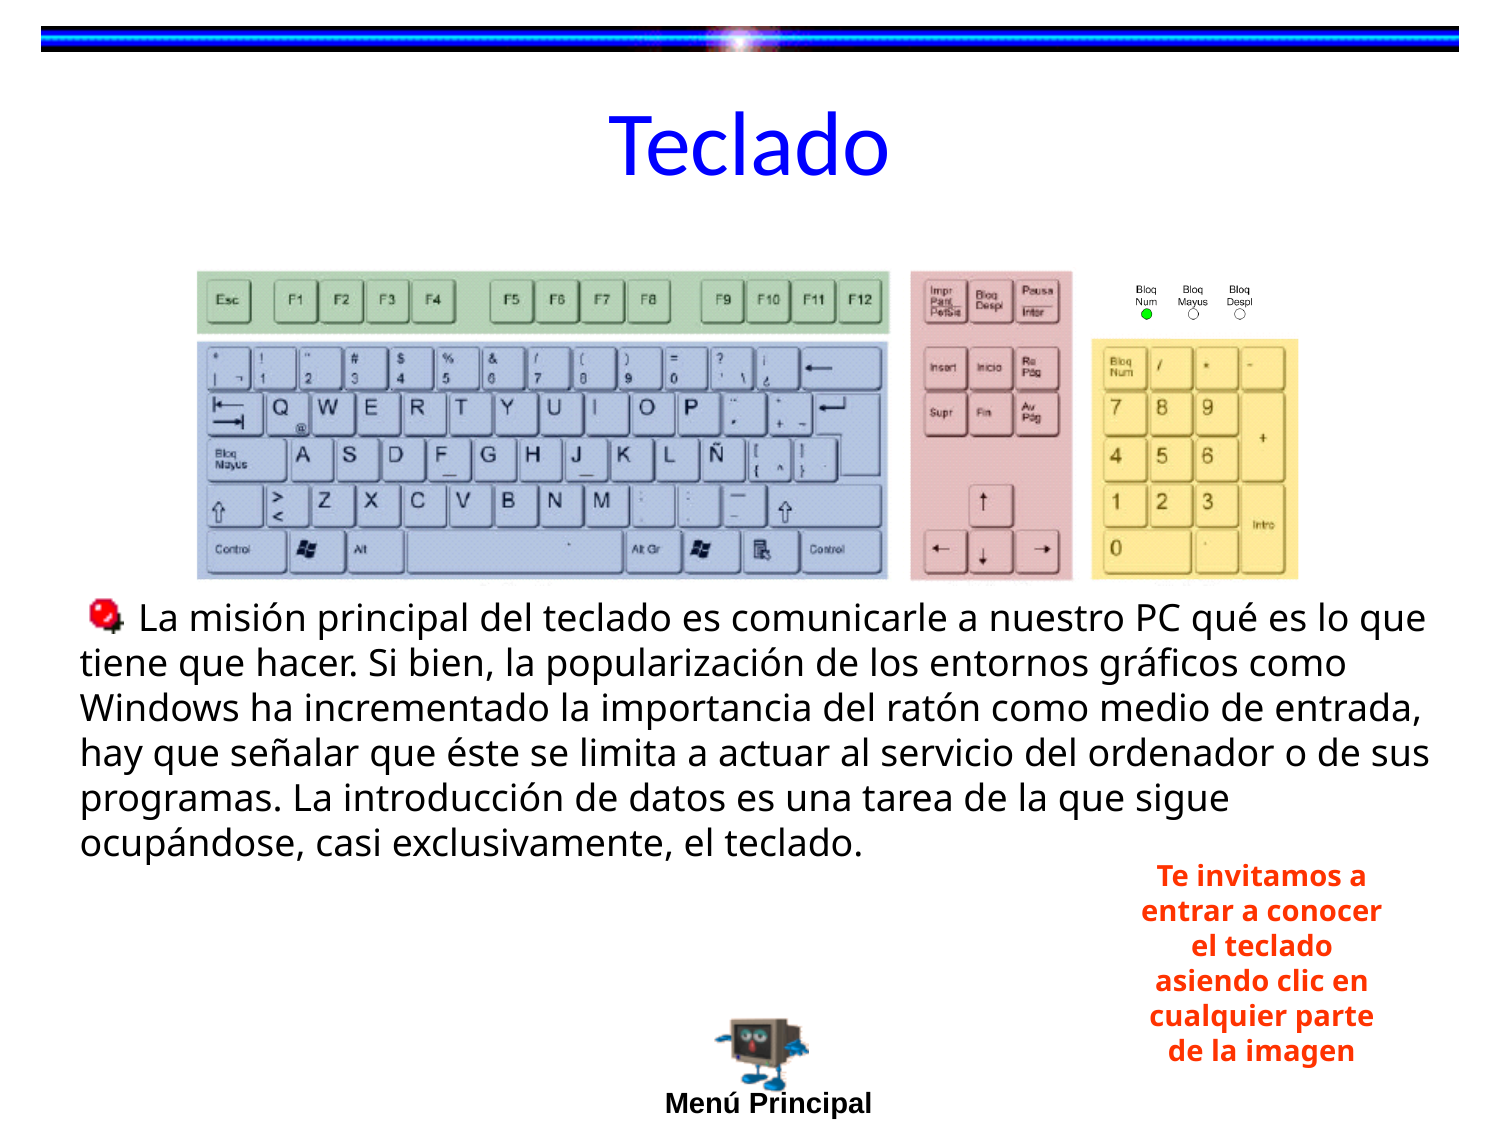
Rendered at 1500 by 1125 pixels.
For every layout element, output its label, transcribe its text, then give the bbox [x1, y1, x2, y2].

picture [194, 266, 1302, 587]
text_box Te invitamos a entrar a conocer el teclado asiendo clic en cualquier parte de la imagen [1125, 849, 1399, 1075]
text_box La misión principal del teclado es comunicarle a nuestro PC qué es lo que tiene que hacer. Si bien, la popularización de los entornos gráficos como Windows ha incrementado la importancia del ratón como medio de entrada, hay que señalar que éste se limita a actuar al servicio del ordenador o de sus programas. La introducción de datos es una tarea de la que sigue ocupándose, casi exclusivamente, el teclado. [64, 586, 1447, 871]
title Teclado [75, 60, 1425, 233]
picture [40, 26, 1460, 52]
text_box Menú Principal [649, 1077, 888, 1125]
picture [88, 597, 125, 634]
picture [714, 975, 809, 1094]
